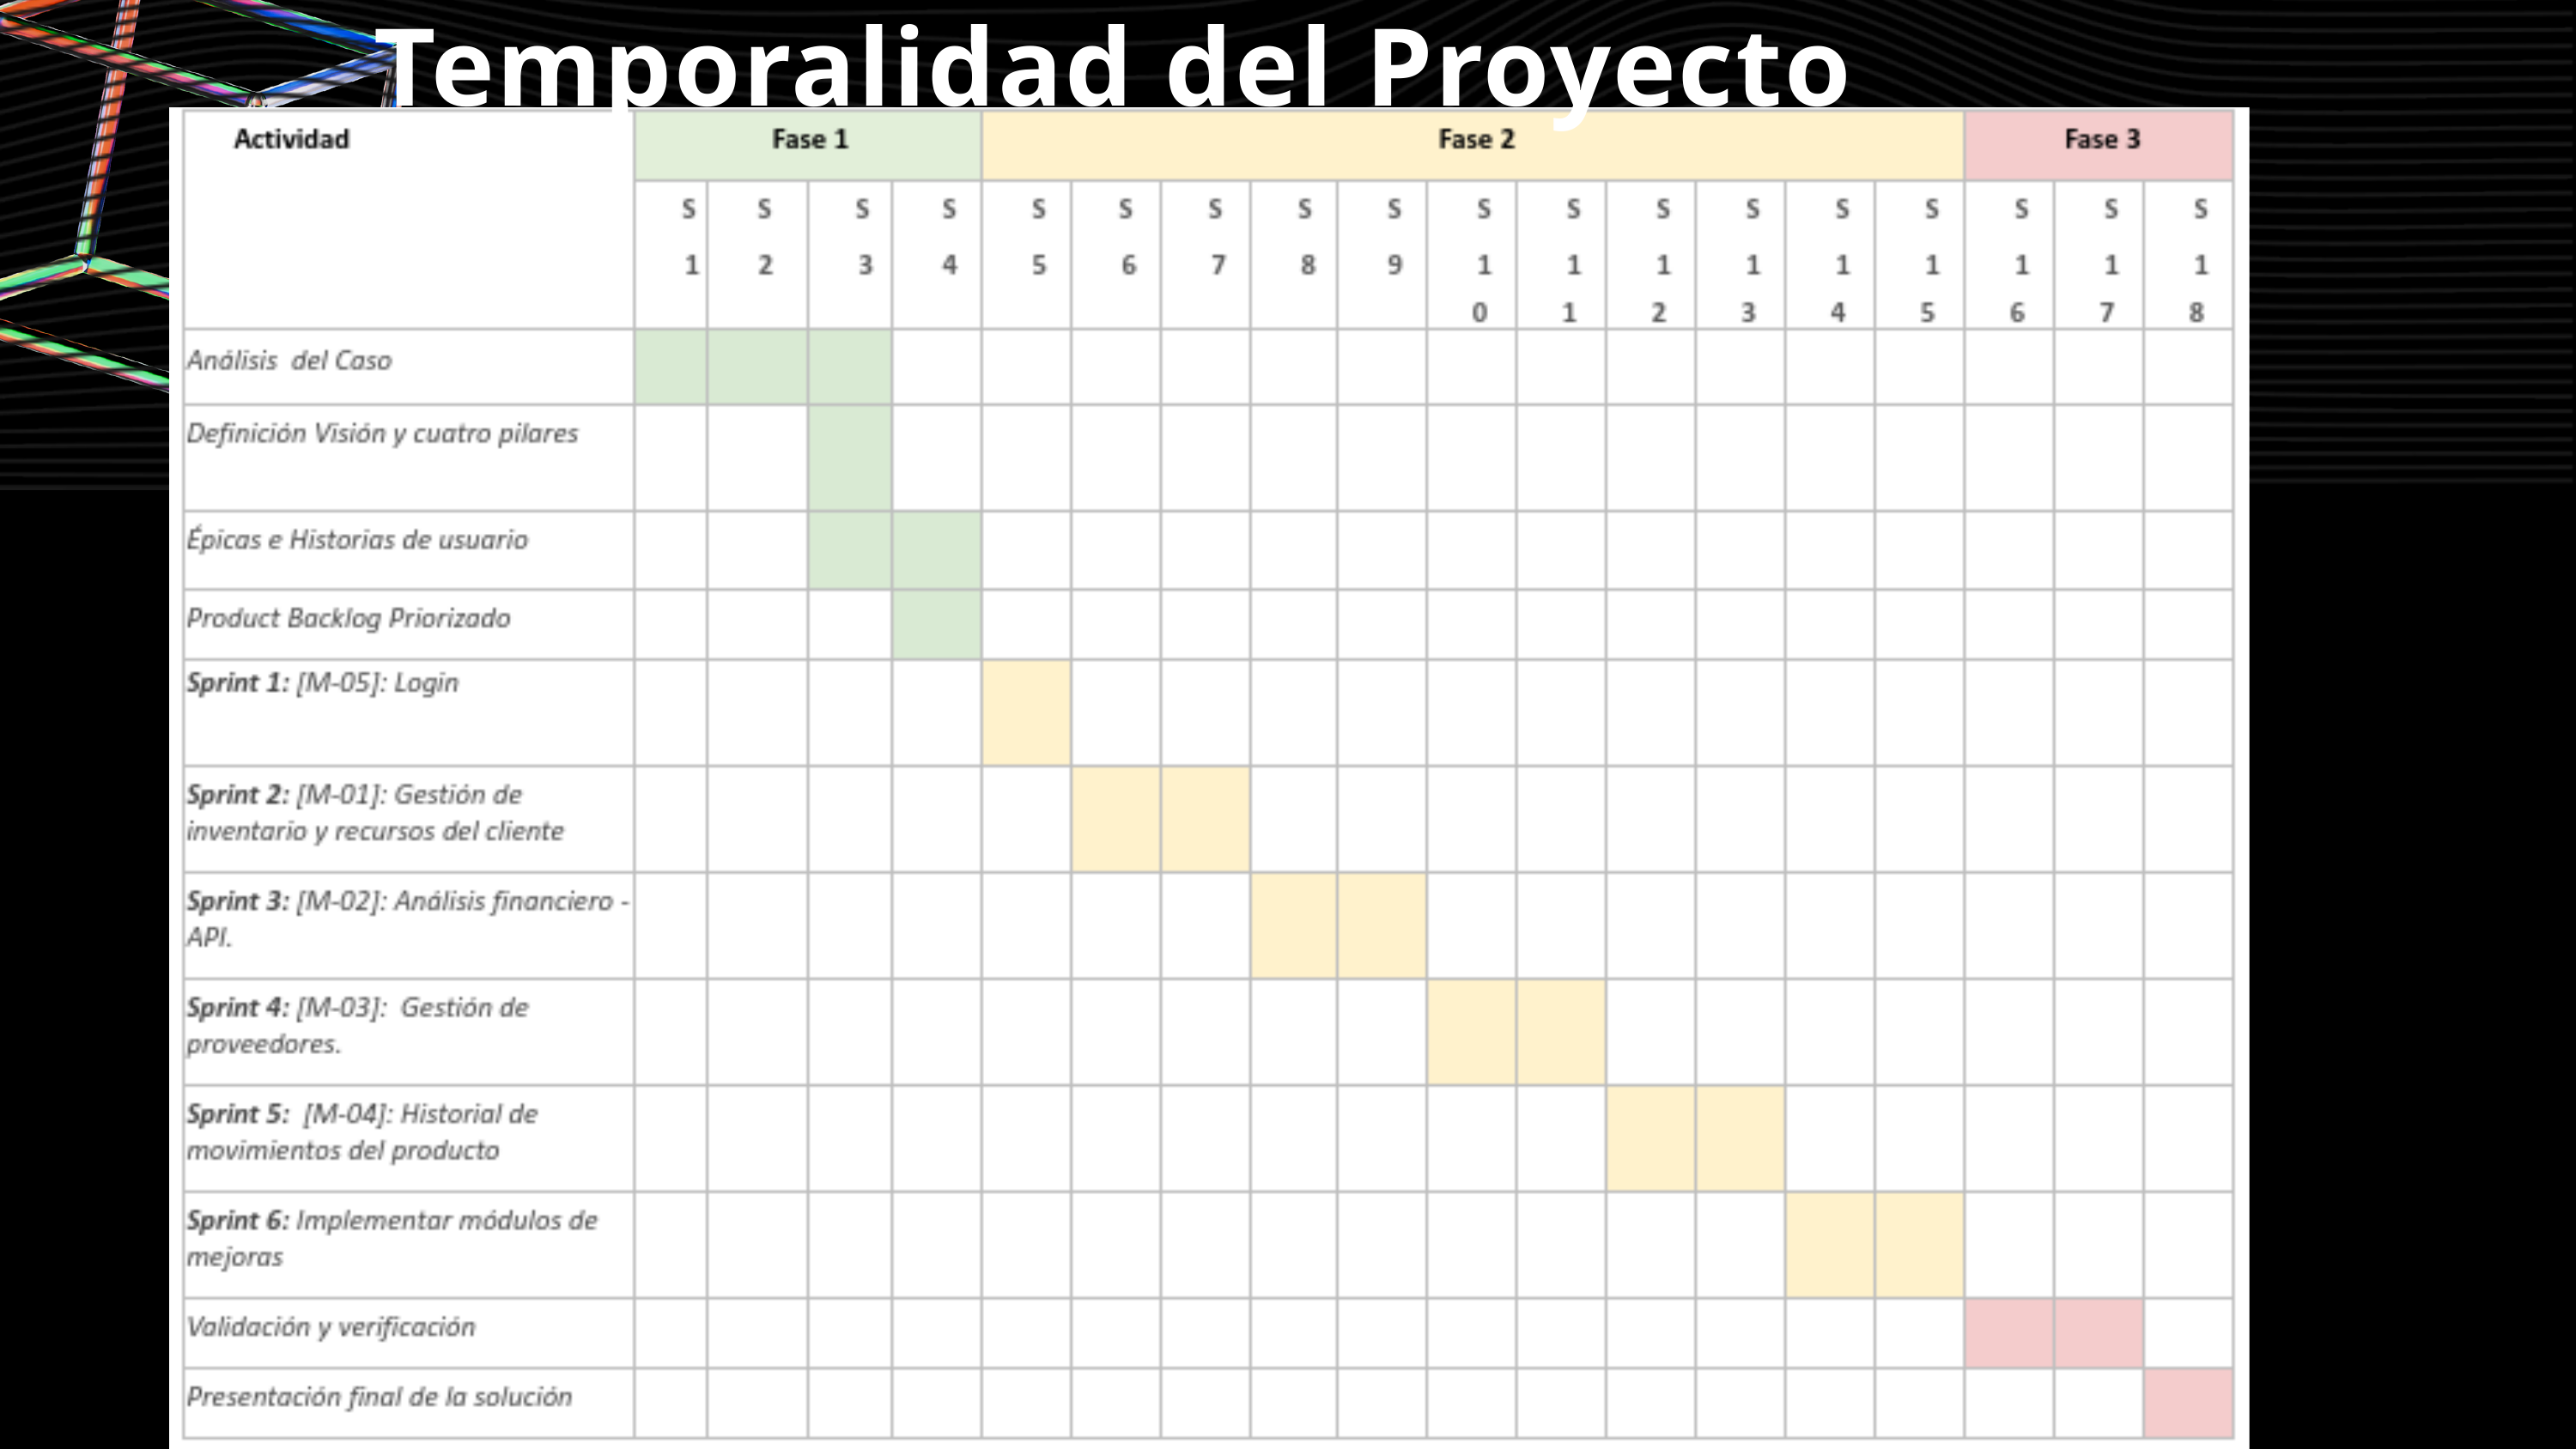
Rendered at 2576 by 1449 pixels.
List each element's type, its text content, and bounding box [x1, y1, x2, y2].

text_box [169, 107, 2250, 1449]
text_box Temporalidad del Proyecto [374, 8, 2202, 128]
text_box [0, 0, 2576, 490]
